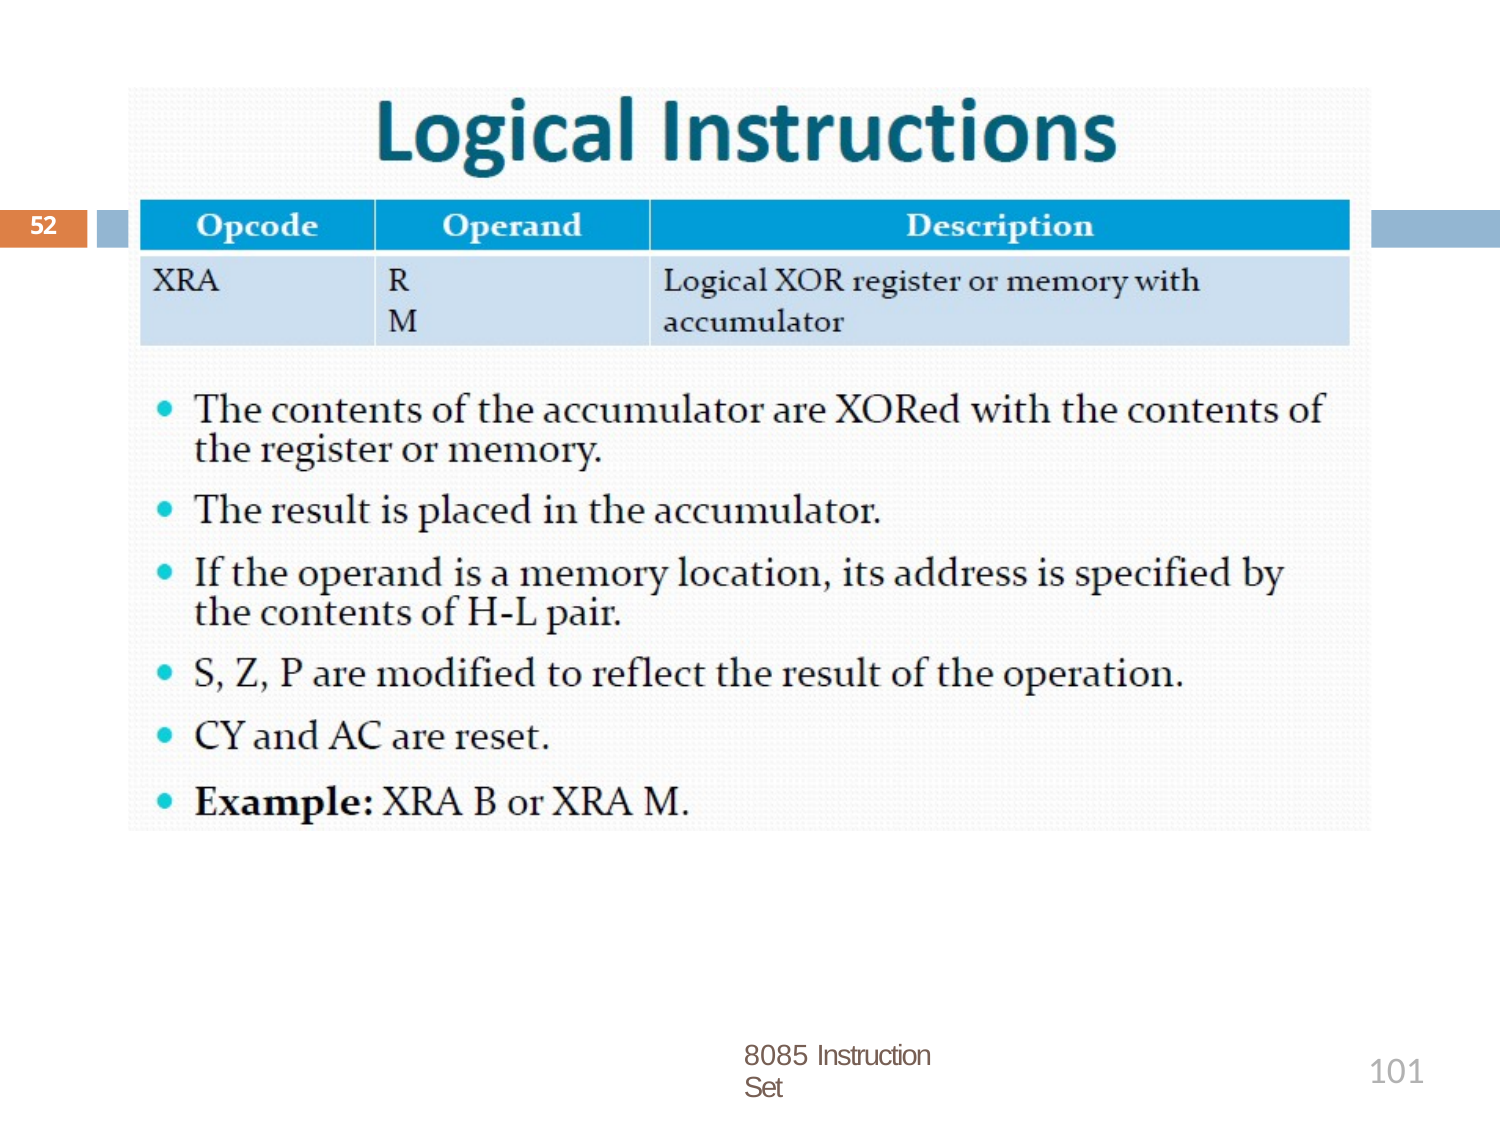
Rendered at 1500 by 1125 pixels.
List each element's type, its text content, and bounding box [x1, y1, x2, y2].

slide_number 101 [1080, 1046, 1425, 1103]
text_box 52 [28, 207, 59, 240]
text_box [128, 87, 1372, 831]
text_box 8085 Instruction Set [741, 1037, 977, 1104]
